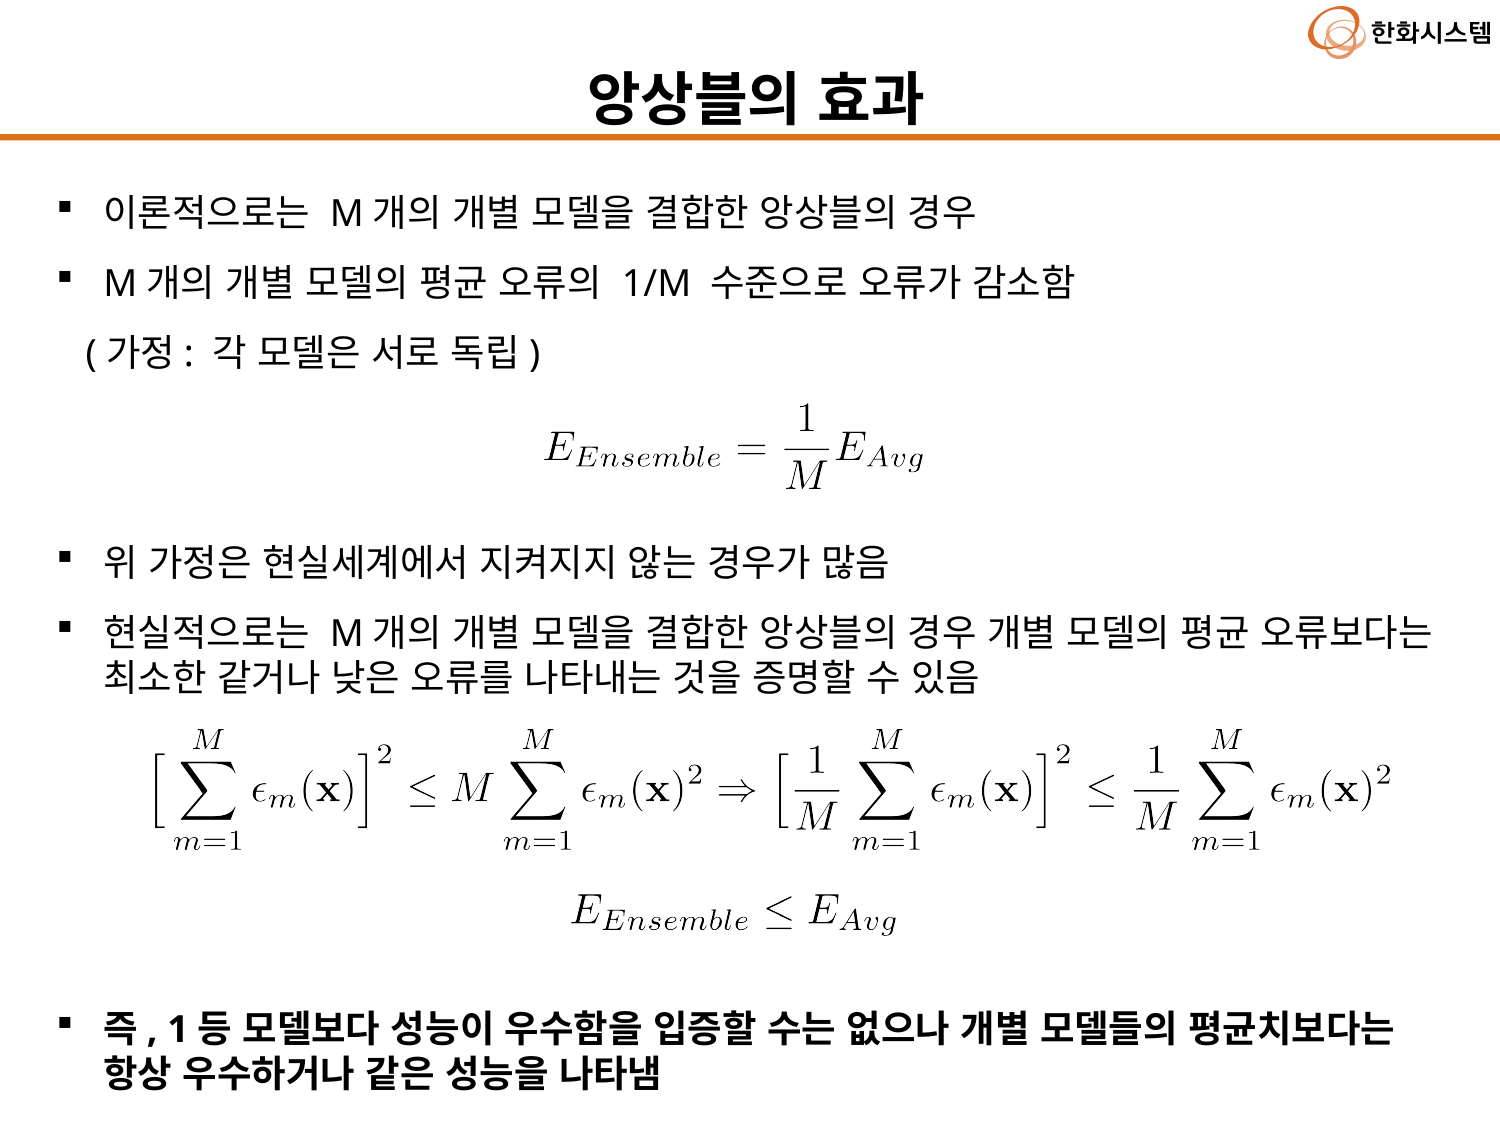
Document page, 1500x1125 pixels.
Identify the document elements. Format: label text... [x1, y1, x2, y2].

text_box 이론적으로는 M개의 개별 모델을 결합한 앙상블의 경우 M개의 개별 모델의 평균 오류의 1/M 수준으로 오류가 감소함 (가정: 각 모델은 서로 독립) 위 가정은 현실세계에서 지켜지지 않는 경우가 많음 현실적으로는 M개의 개별 모델을 결합한 앙상블의 경우 개별 모델의 평균 오류보다는 최소한 같거나 낮은 오류를 나타내는 것을 증명할 수 있음 즉, 1등 모델보다 성능이 우수함을 입증할 수는 없으나 개별 모델들의 평균치보다는 항상 우수하거나 같은 성능을 나타냄 [41, 181, 1484, 1102]
picture [544, 403, 924, 489]
picture [1308, 6, 1496, 59]
picture [571, 894, 896, 936]
picture [155, 729, 1390, 851]
text_box 앙상블의 효과 [64, 54, 1448, 140]
